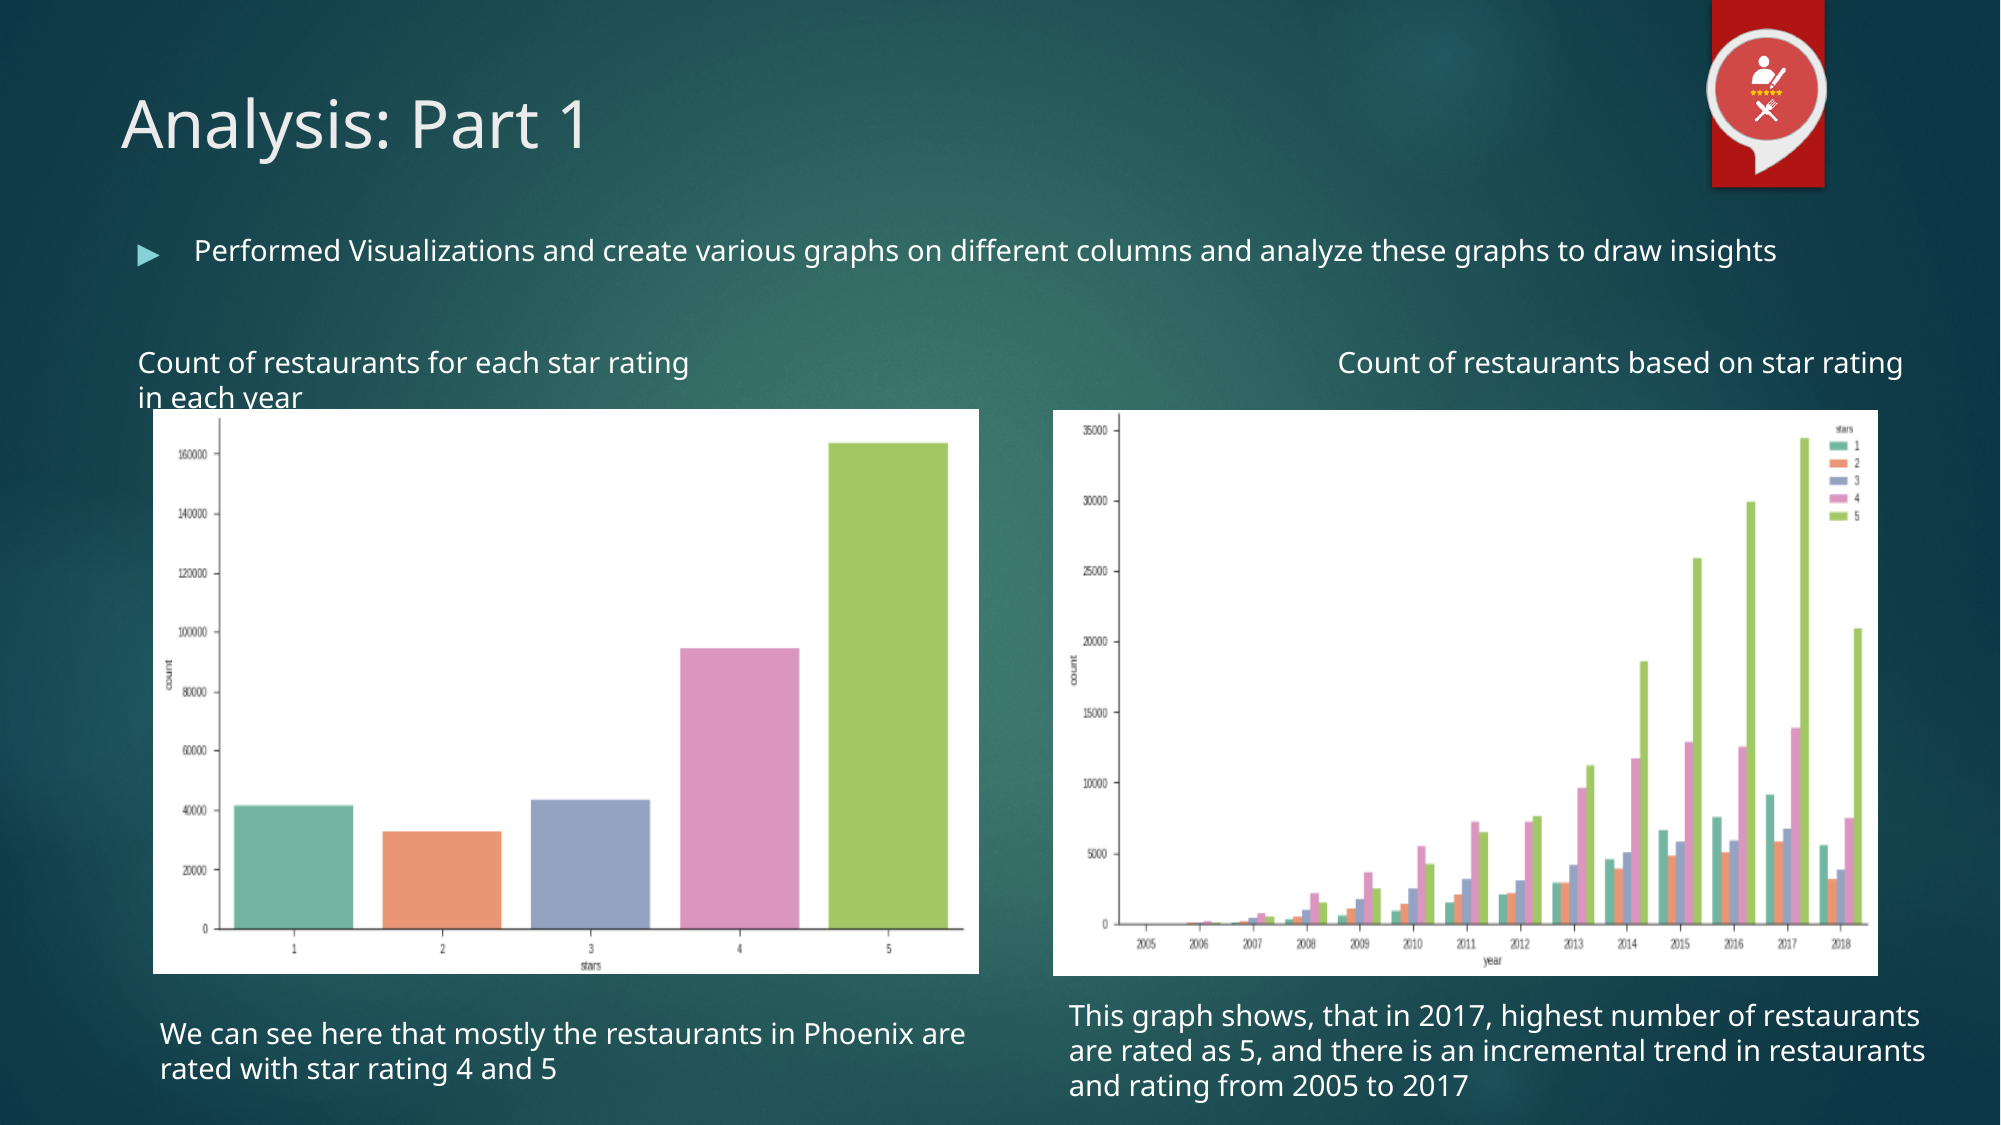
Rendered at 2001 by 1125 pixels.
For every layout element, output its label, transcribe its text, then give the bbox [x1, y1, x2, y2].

picture [0, 0, 2001, 1125]
list Performed Visualizations and create various graphs on different columns and analyze these graphs to draw insights Count of restaurants for each star rating Count of restaurants based on star rating in each year [122, 225, 1942, 974]
title Analysis: Part 1 [106, 74, 1797, 304]
text_box We can see here that mostly the restaurants in Phoenix are rated with star rating 4 and 5 [144, 1007, 1053, 1094]
text_box This graph shows, that in 2017, highest number of restaurants are rated as 5, and there is an incremental trend in restaurants and rating from 2005 to 2017 [1053, 990, 1963, 1112]
